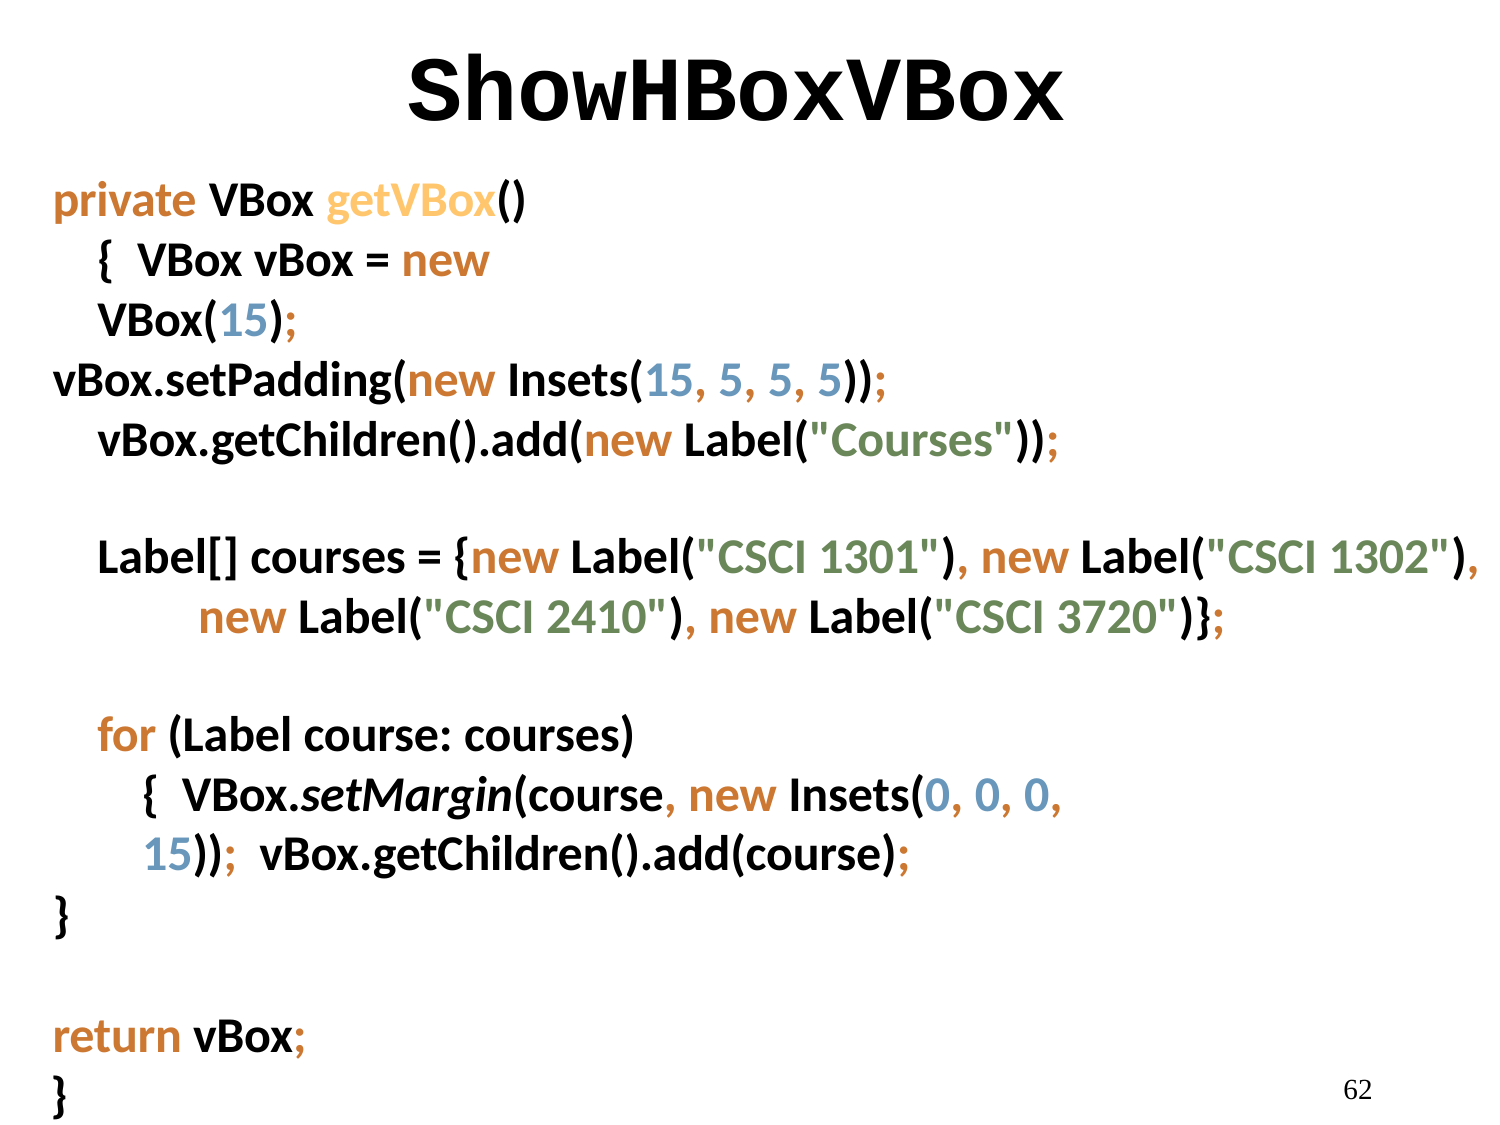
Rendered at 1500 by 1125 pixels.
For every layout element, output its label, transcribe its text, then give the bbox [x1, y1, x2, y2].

text_box private VBox getVBox() { VBox vBox = new VBox(15); vBox.setPadding(new Insets(15, 5, 5, 5)); vBox.getChildren().add(new Label("Courses")); Label[] courses = {new Label("CSCI 1301"), new Label("CSCI 1302"), new Label("CSCI 2410"), new Label("CSCI 3720")}; for (Label course: courses) { VBox.setMargin(course, new Insets(0, 0, 0, 15)); vBox.getChildren().add(course); } return vBox; } [50, 163, 1487, 1123]
title ShowHBoxVBox [405, 26, 1070, 163]
